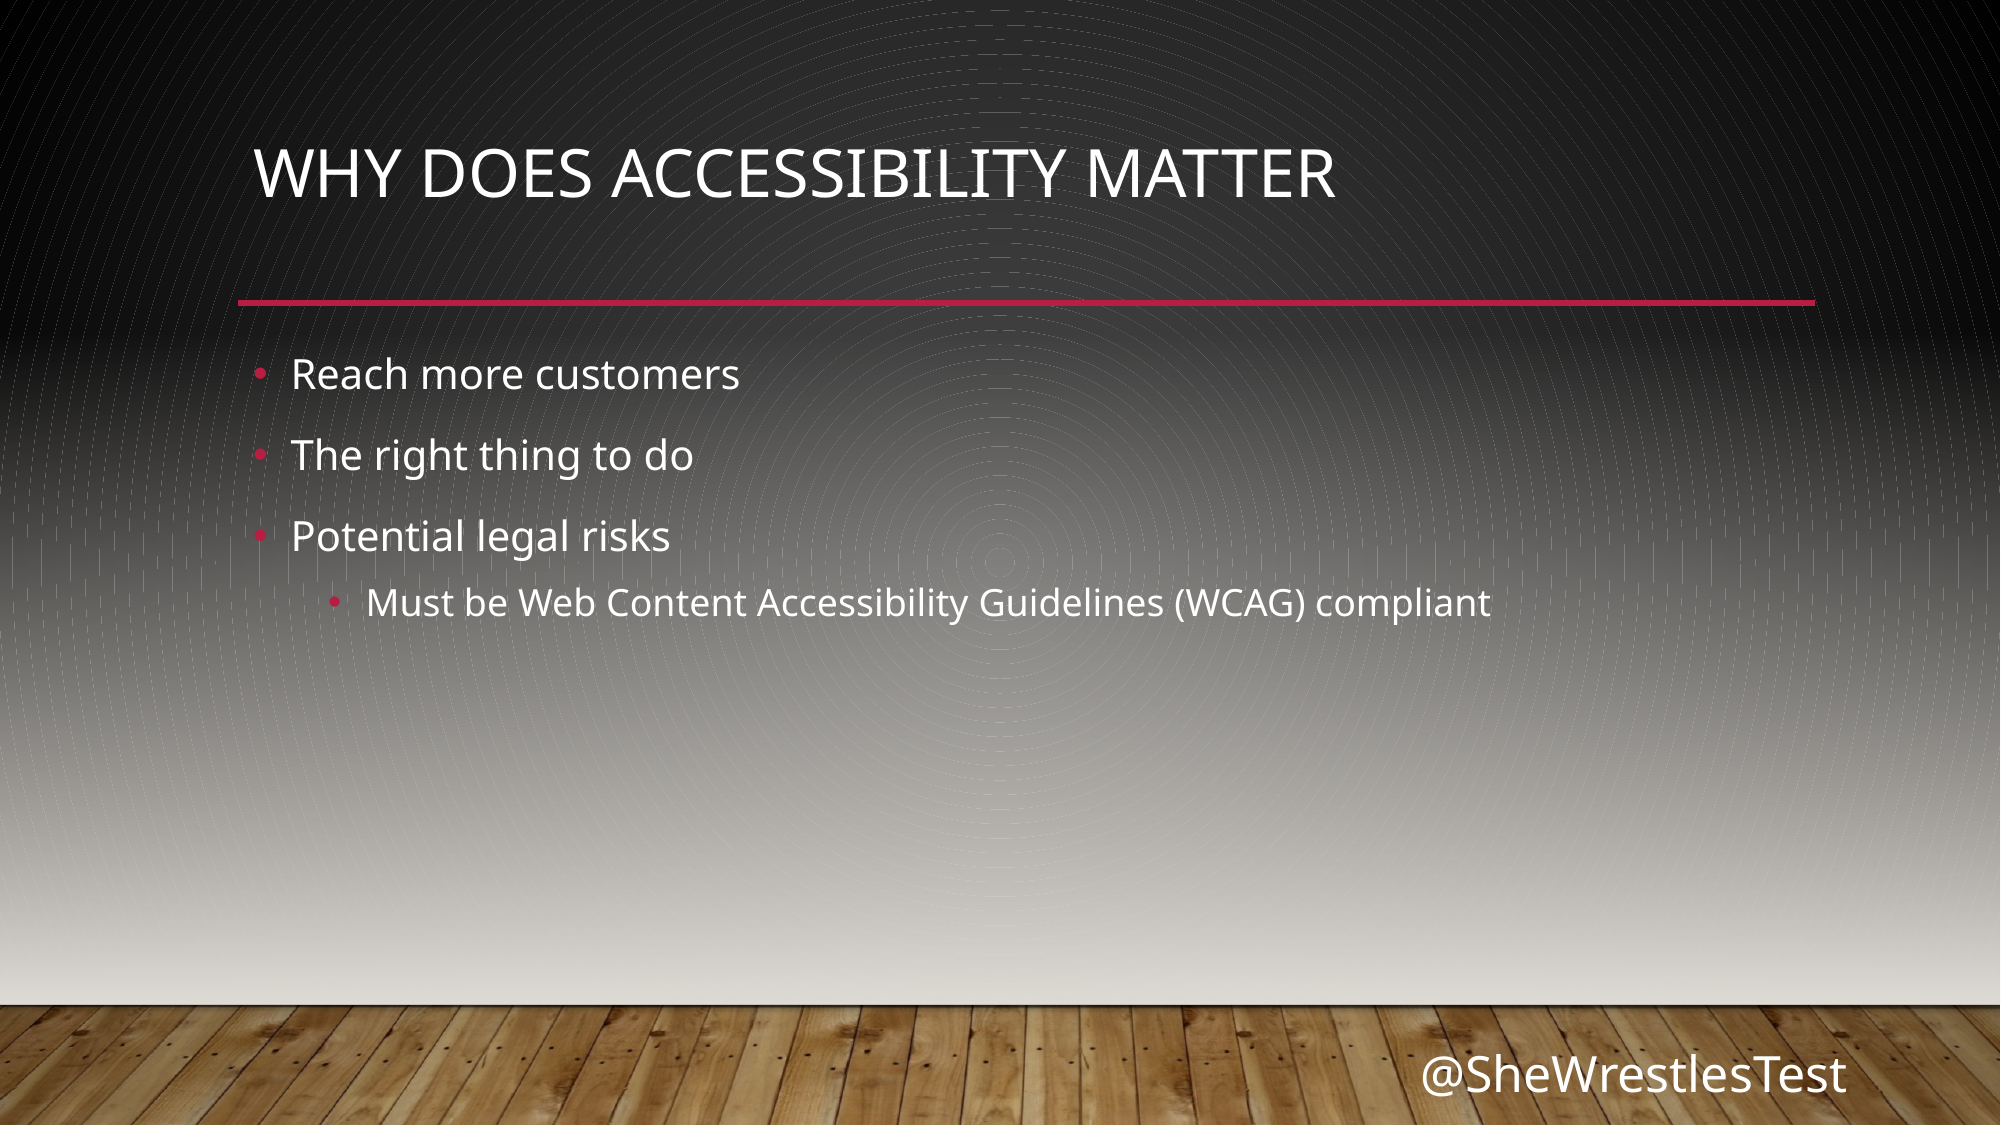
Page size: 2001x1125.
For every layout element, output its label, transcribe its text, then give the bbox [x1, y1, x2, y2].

list Reach more customers The right thing to do Potential legal risks Must be Web Content Accessibility Guidelines (WCAG) compliant [238, 330, 1814, 897]
picture [0, 1005, 2000, 1125]
title Why Does Accessibility Matter [238, 131, 1814, 305]
footer @SheWrestlesTest [1405, 1048, 2000, 1097]
